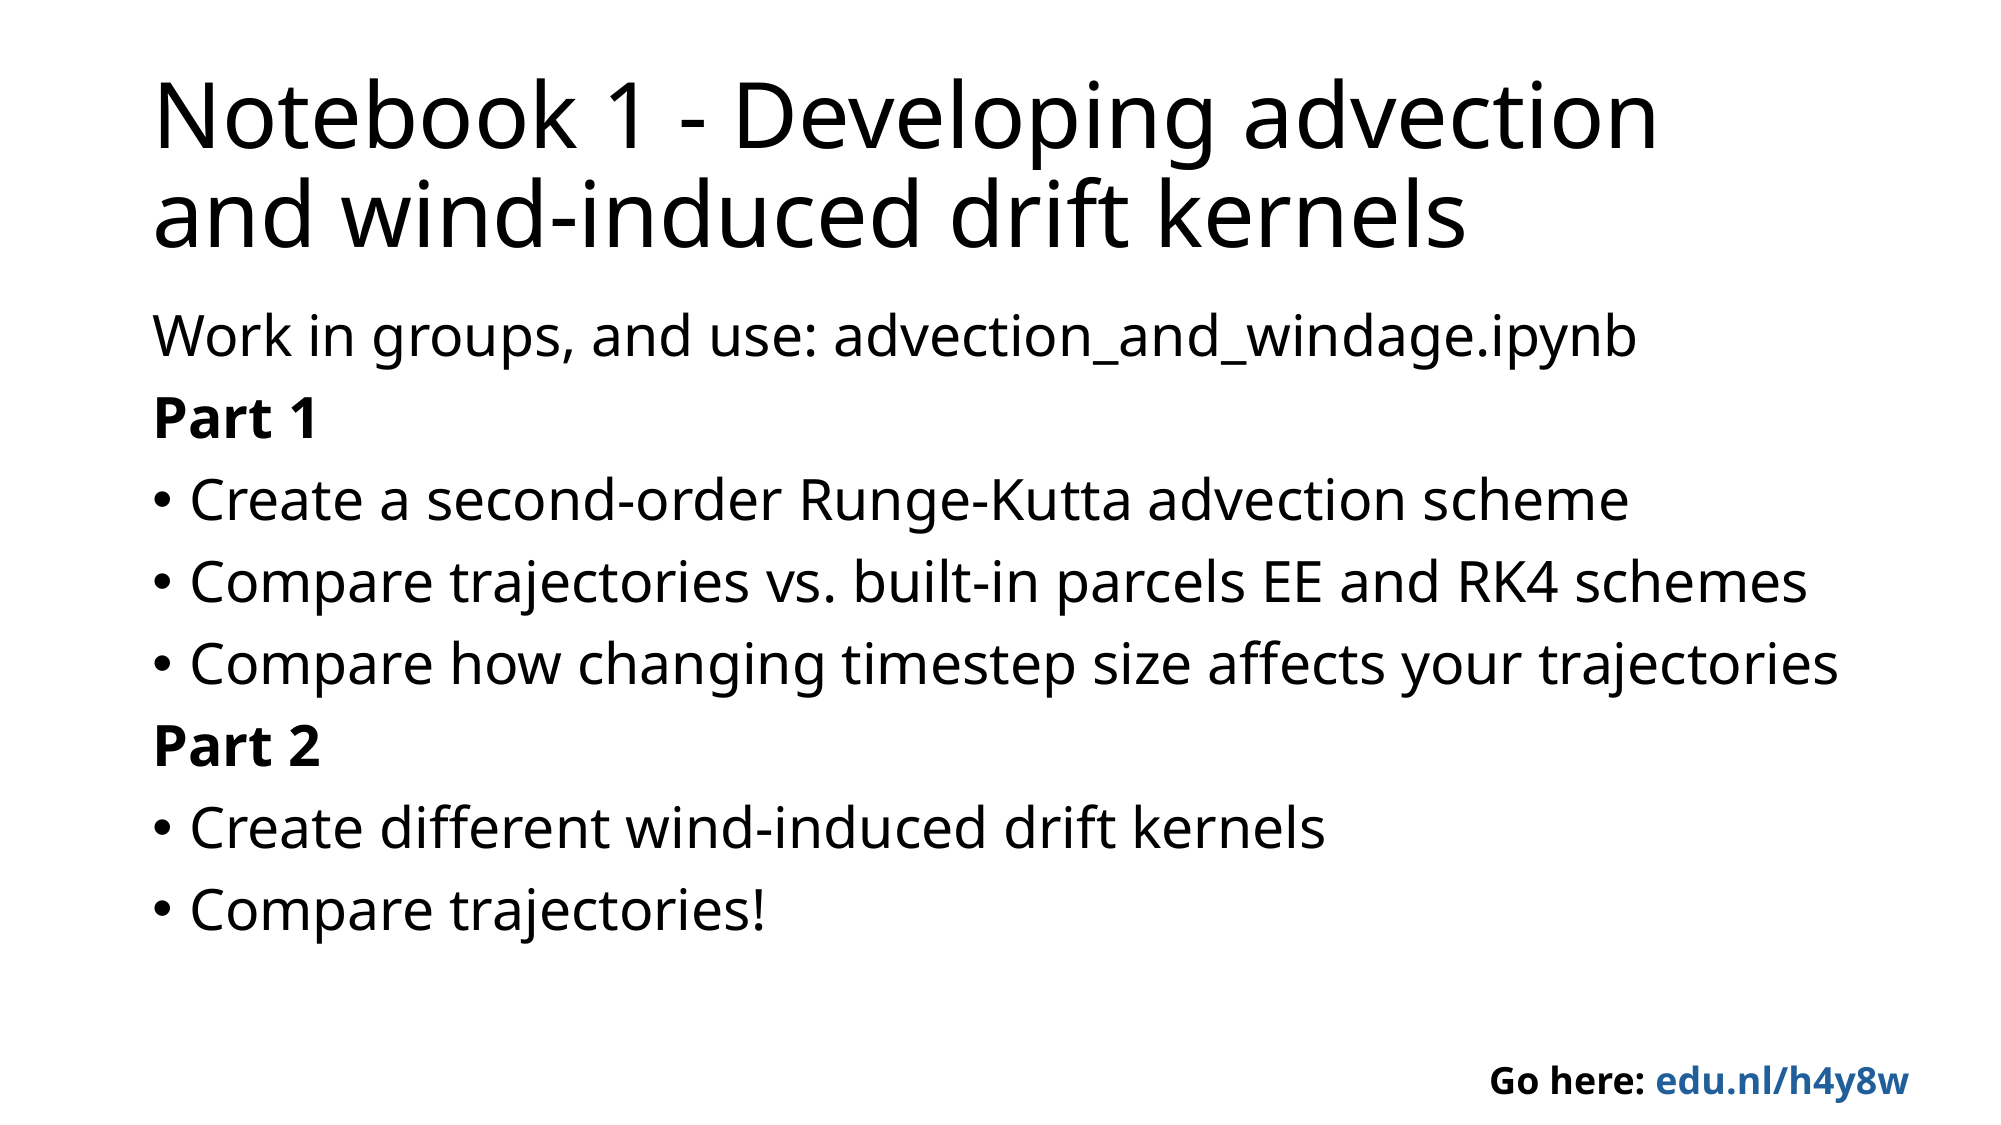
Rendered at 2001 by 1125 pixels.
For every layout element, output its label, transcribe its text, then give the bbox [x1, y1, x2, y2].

list Work in groups, and use: advection_and_windage.ipynb Part 1 Create a second-order Runge-Kutta advection scheme Compare trajectories vs. built-in parcels EE and RK4 schemes Compare how changing timestep size affects your trajectories Part 2 Create different wind-induced drift kernels Compare trajectories! [137, 299, 1863, 1014]
text_box Go here: edu.nl/h4y8w [1474, 1049, 1925, 1110]
title Notebook 1 - Developing advection and wind-induced drift kernels [137, 59, 1863, 278]
